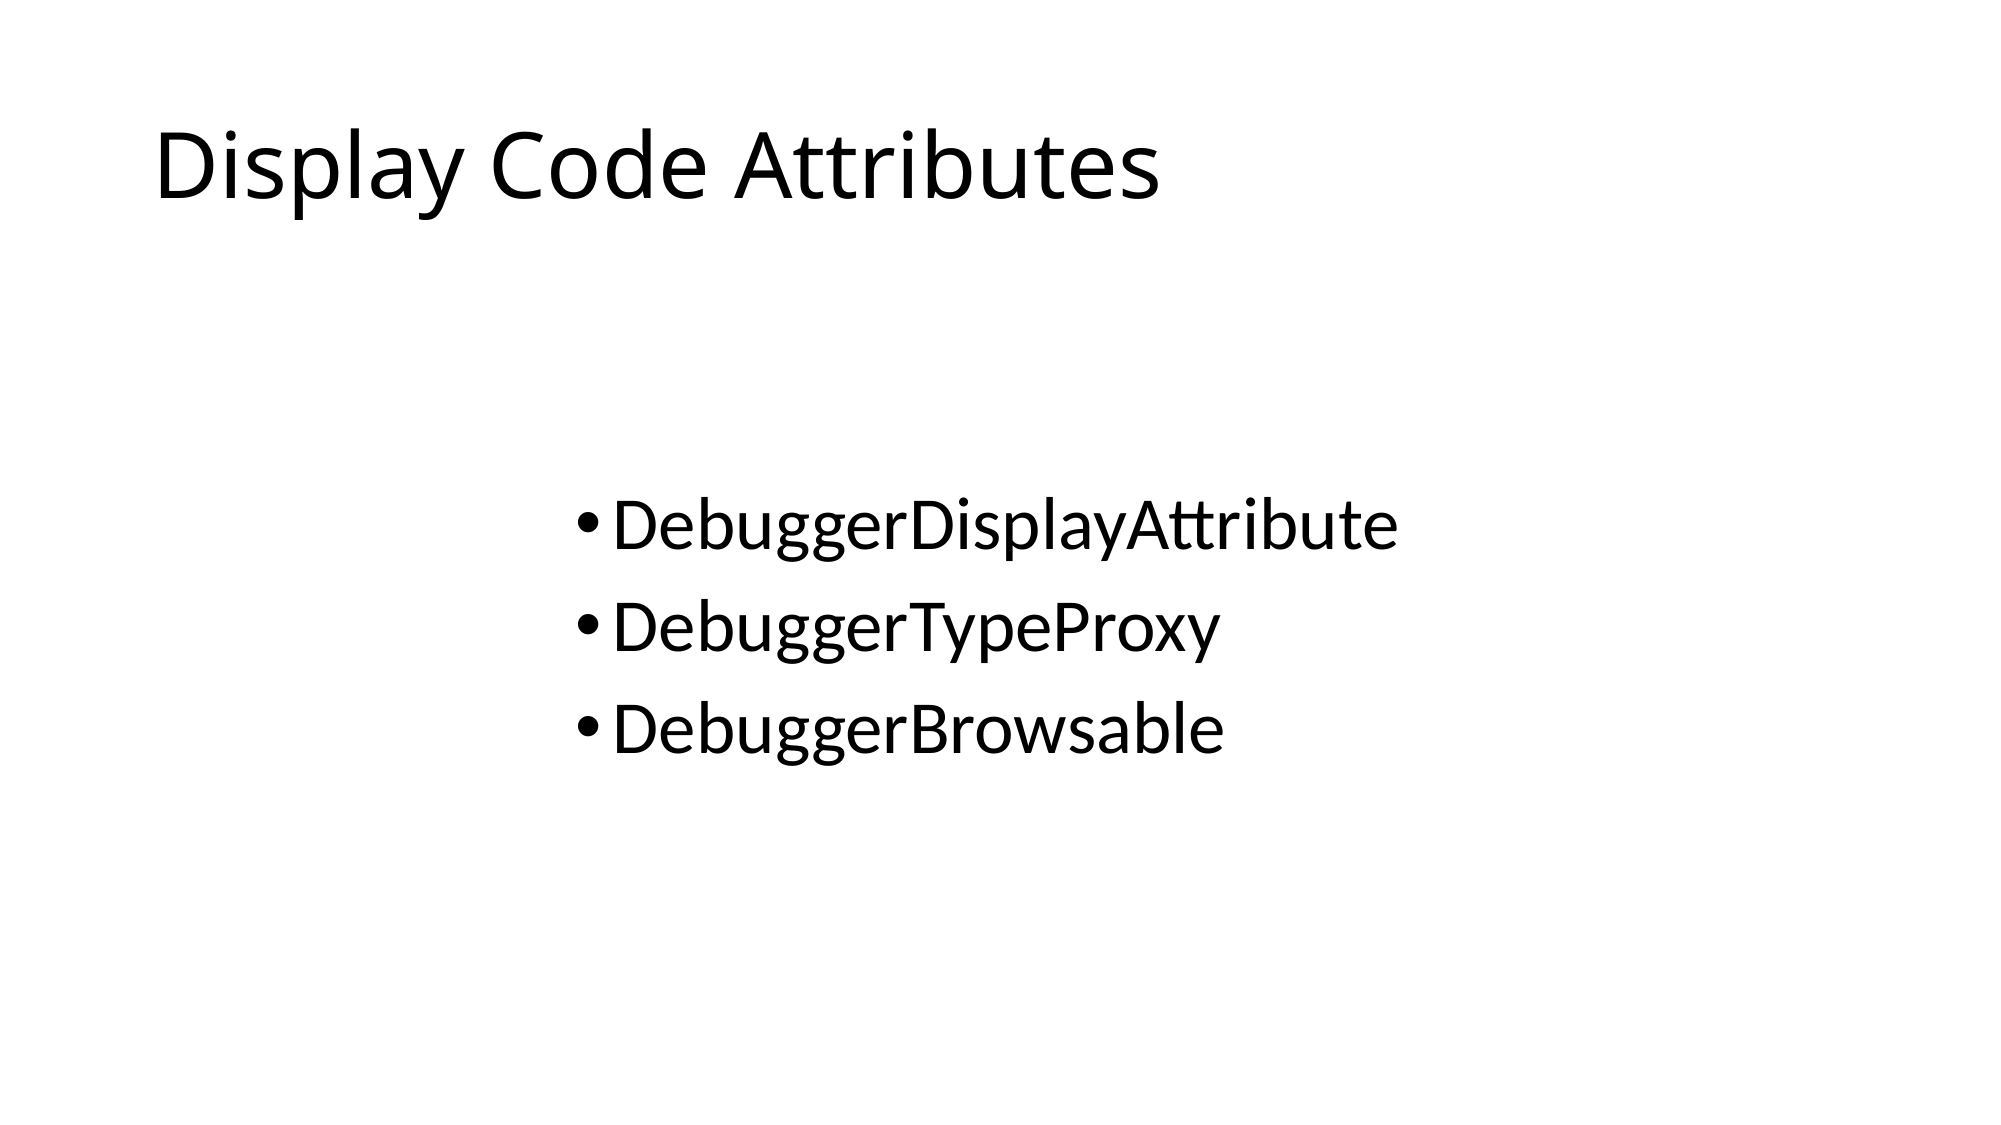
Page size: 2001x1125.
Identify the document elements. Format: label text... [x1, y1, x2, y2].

list DebuggerDisplayAttribute DebuggerTypeProxy DebuggerBrowsable [560, 477, 1440, 750]
title Display Code Attributes [137, 59, 1863, 278]
